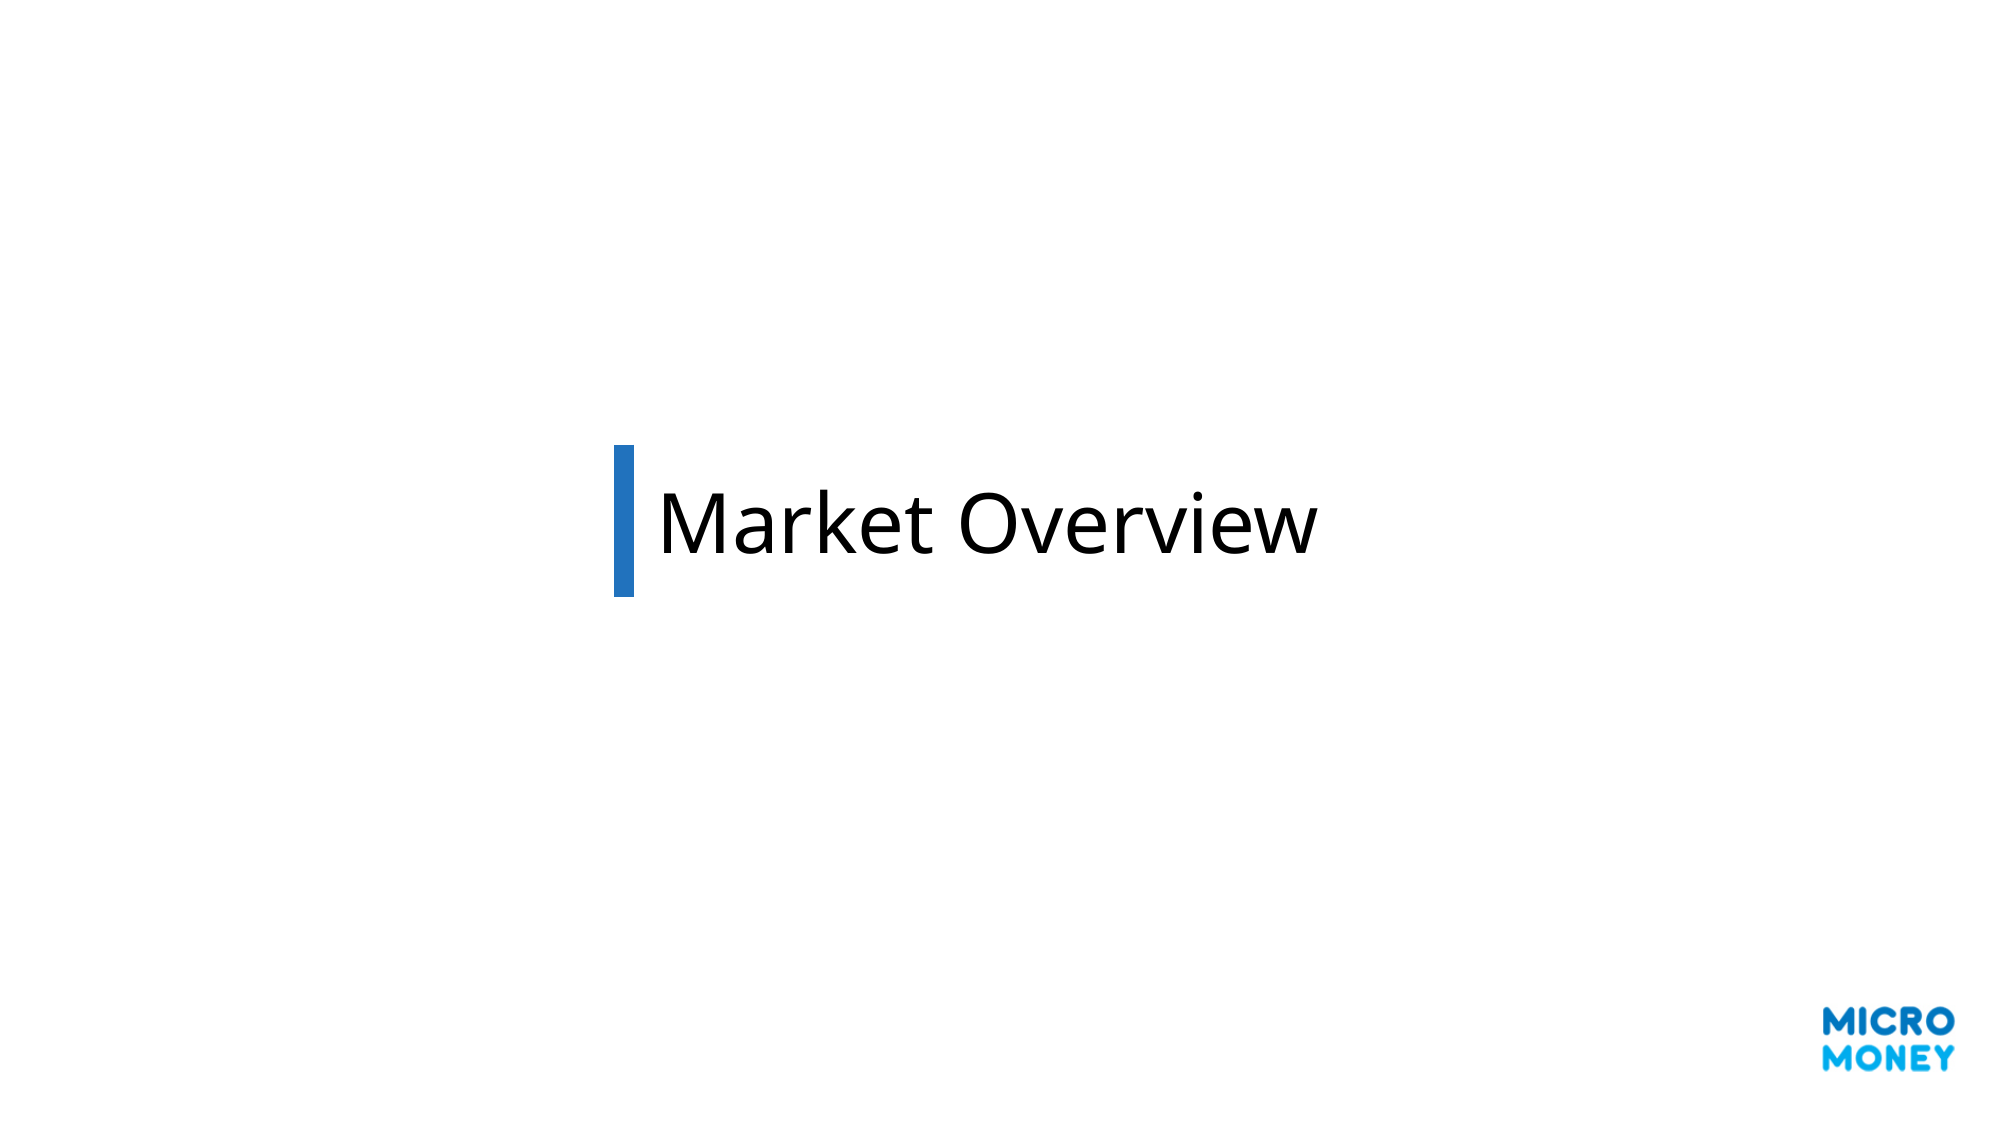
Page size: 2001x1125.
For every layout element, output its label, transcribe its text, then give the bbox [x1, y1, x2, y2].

picture [1783, 933, 1995, 1125]
text_box Market Overview [642, 462, 1629, 578]
